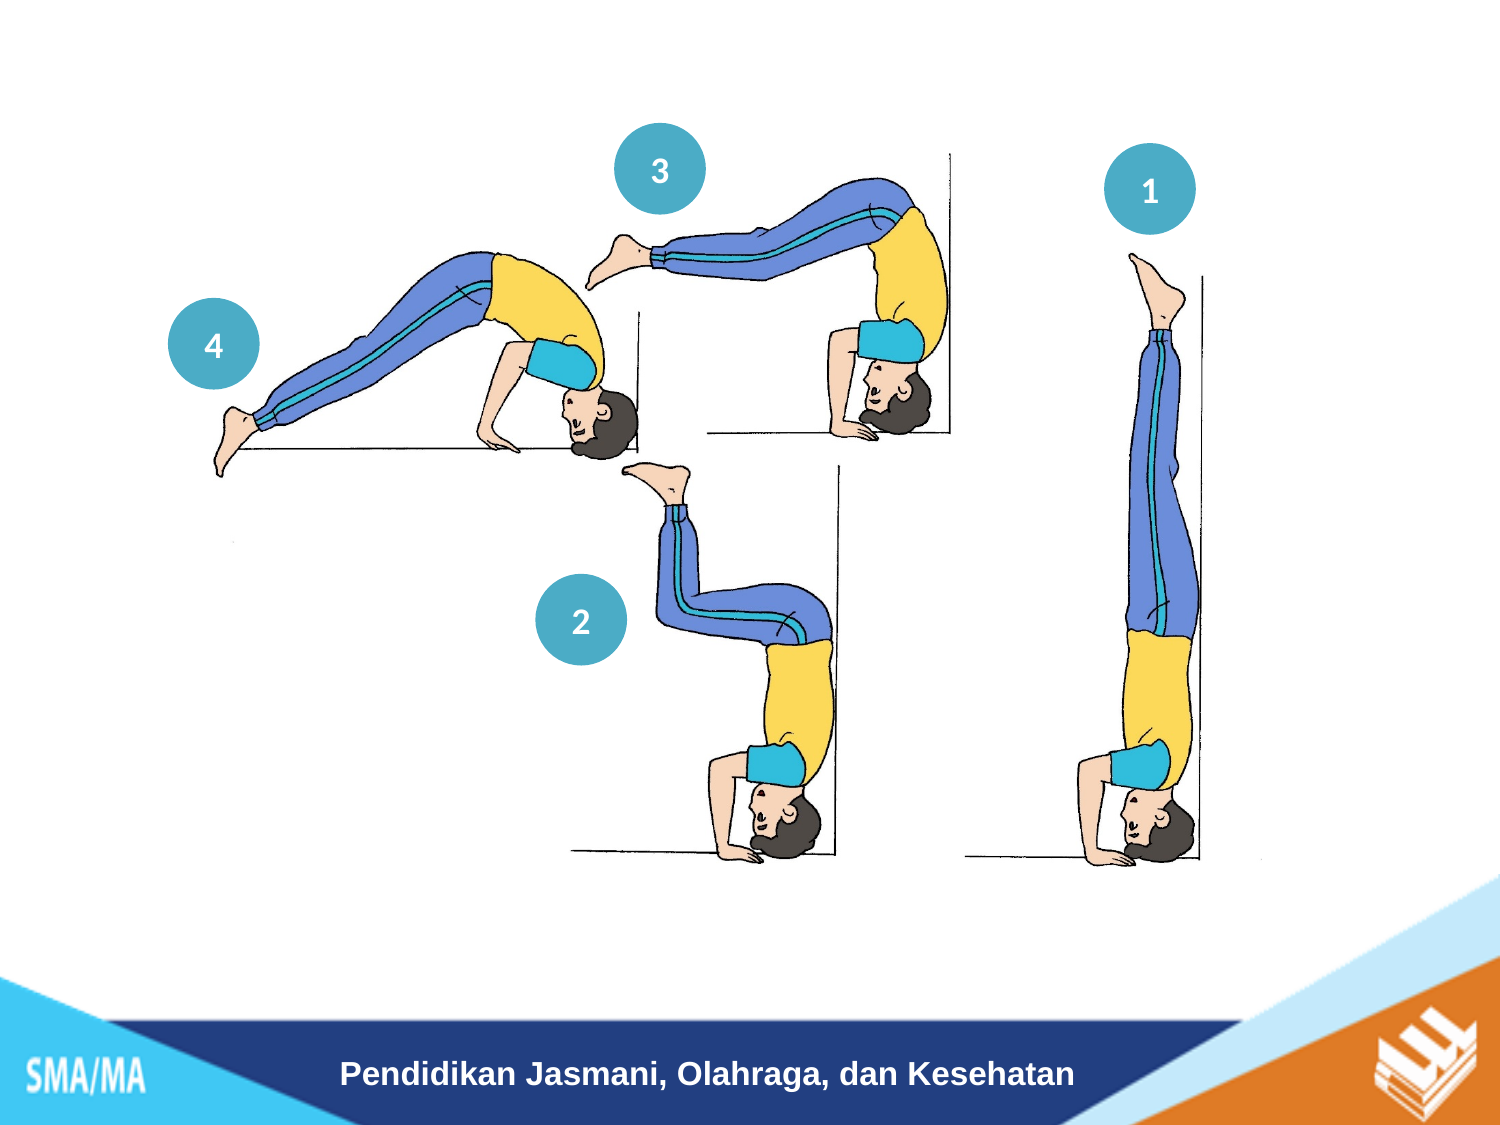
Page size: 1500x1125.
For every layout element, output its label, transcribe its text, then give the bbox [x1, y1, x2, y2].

picture [213, 153, 1262, 867]
text_box 3 [617, 122, 703, 152]
text_box 1 [1122, 143, 1178, 152]
picture [0, 874, 1500, 1125]
text_box 4 [167, 298, 208, 390]
